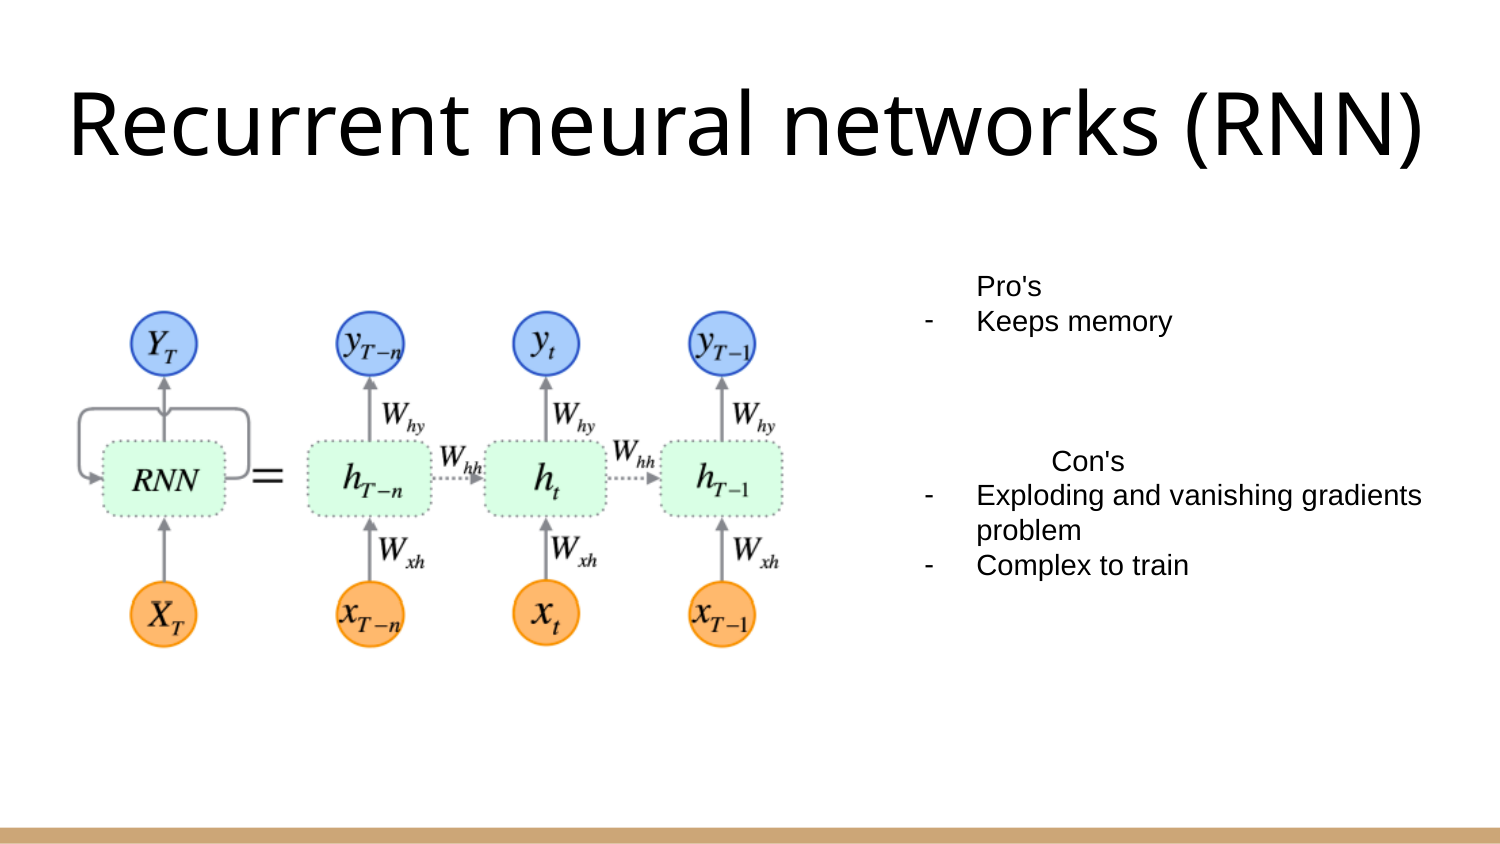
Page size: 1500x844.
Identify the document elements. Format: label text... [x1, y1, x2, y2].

picture [50, 300, 789, 663]
text_box Pro's Keeps memory Con's Exploding and vanishing gradients problem Complex to train [886, 251, 1459, 774]
title Recurrent neural networks (RNN) [51, 51, 1449, 189]
